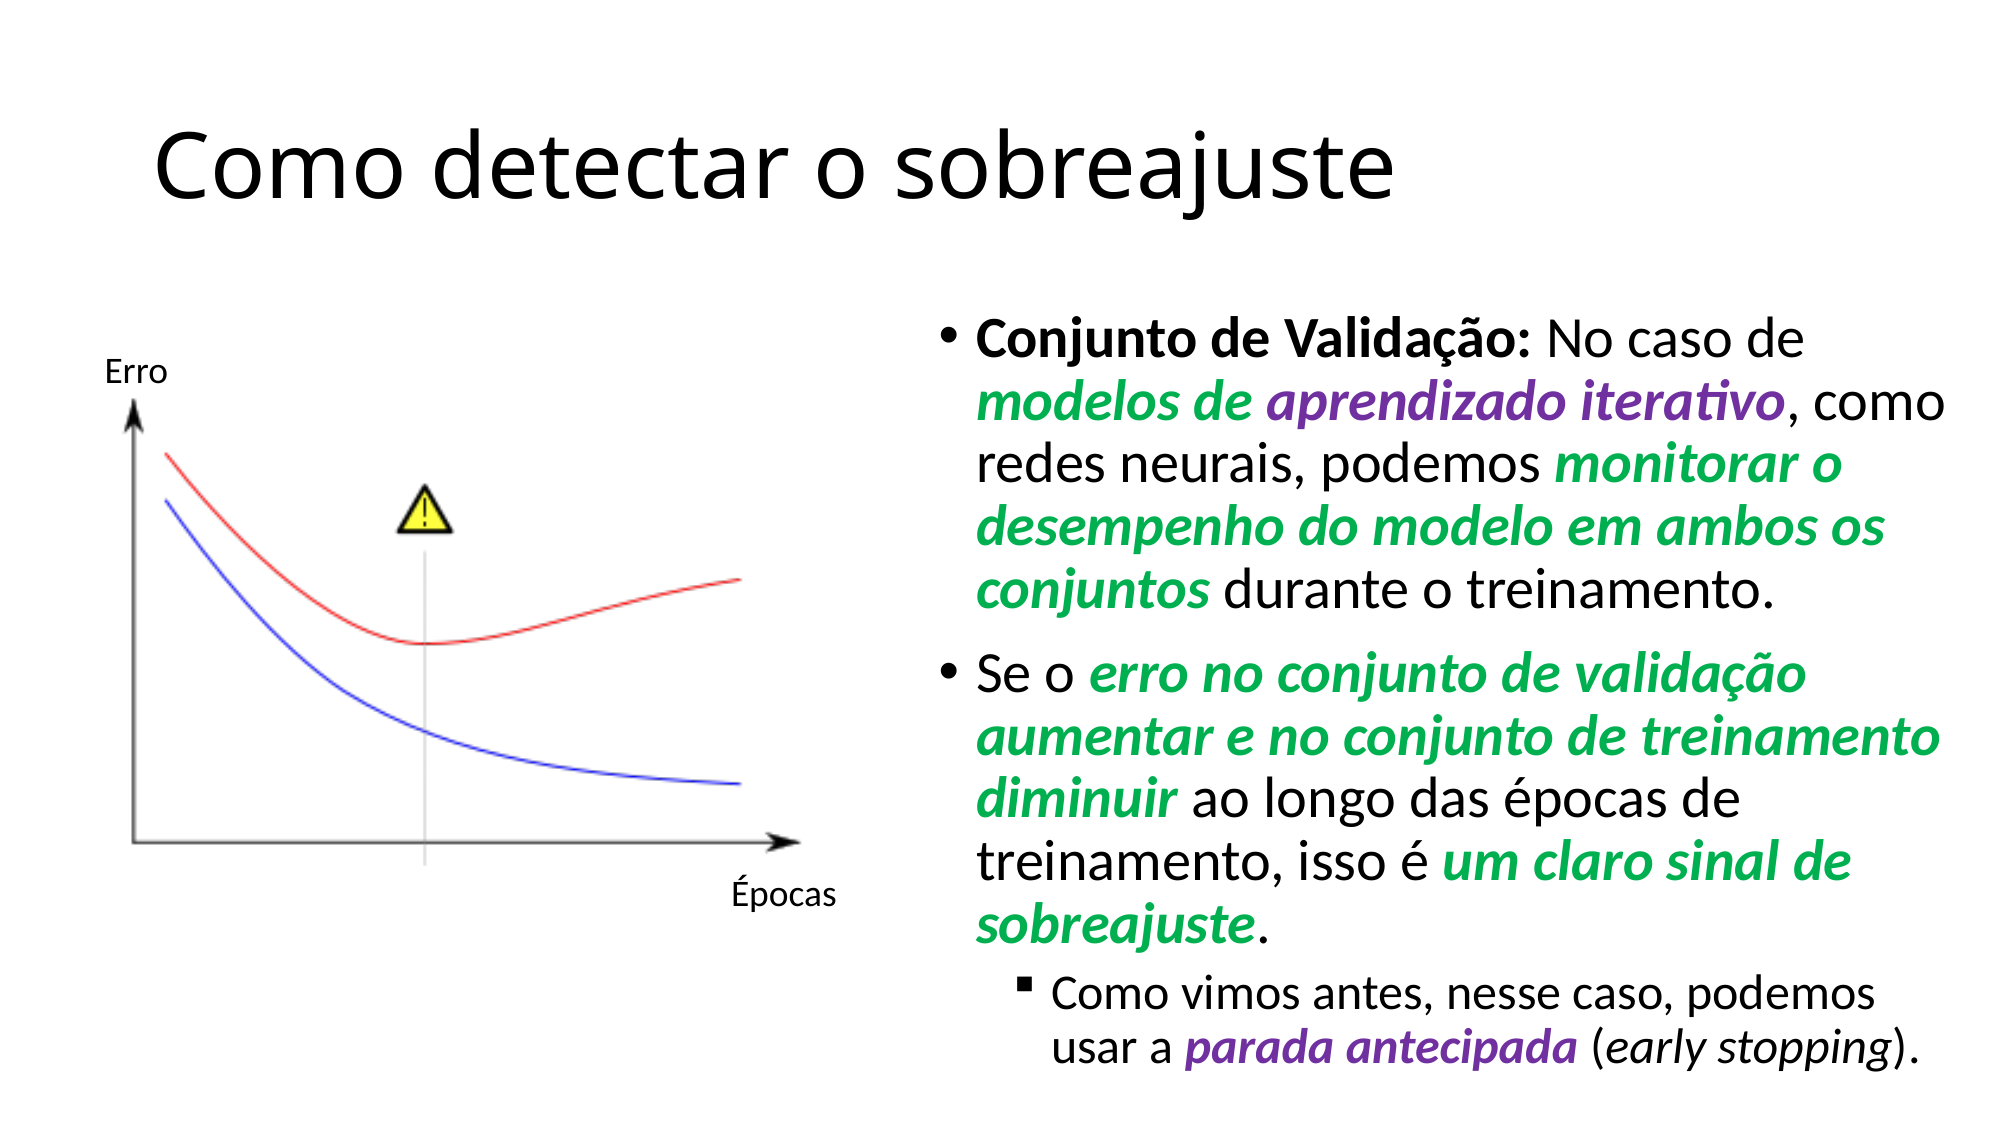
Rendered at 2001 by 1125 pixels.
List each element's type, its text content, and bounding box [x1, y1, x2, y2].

text_box Épocas [716, 861, 857, 921]
text_box Erro [89, 338, 230, 399]
picture [111, 354, 823, 879]
title Como detectar o sobreajuste [137, 59, 1863, 278]
list Conjunto de Validação: No caso de modelos de aprendizado iterativo, como redes neurais, podemos monitorar o desempenho do modelo em ambos os conjuntos durante o treinamento. Se o erro no conjunto de validação aumentar e no conjunto de treinamento diminuir ao longo das épocas de treinamento, isso é um claro sinal de sobreajuste. Como vimos antes, nesse caso, podemos usar a parada antecipada (early stopping). [923, 299, 1967, 1125]
